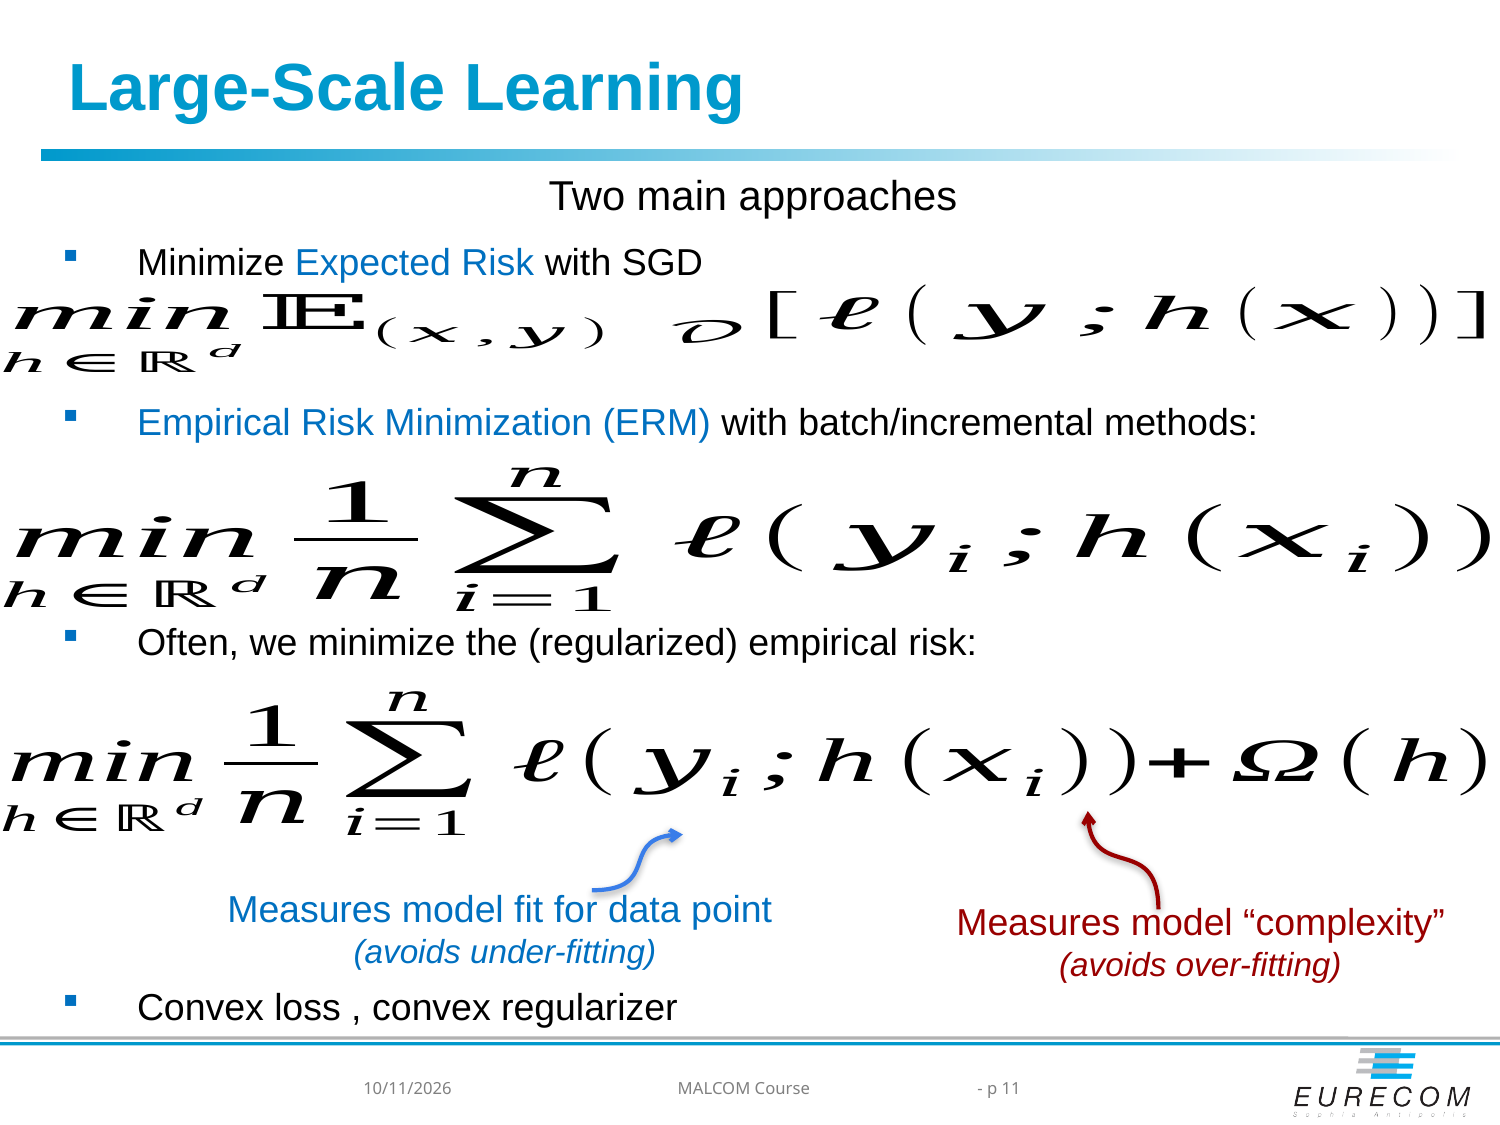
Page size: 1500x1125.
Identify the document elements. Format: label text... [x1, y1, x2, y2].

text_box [1073, 824, 1173, 896]
text_box Measures model “complexity” (avoids over-fitting) [883, 890, 1500, 990]
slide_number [348, 1070, 526, 1103]
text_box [591, 834, 684, 891]
title Large-Scale Learning [52, 30, 1460, 138]
footer MALCOM Course [537, 1070, 951, 1103]
slide_number - p 11 [962, 1070, 1081, 1103]
picture [1293, 1048, 1477, 1118]
